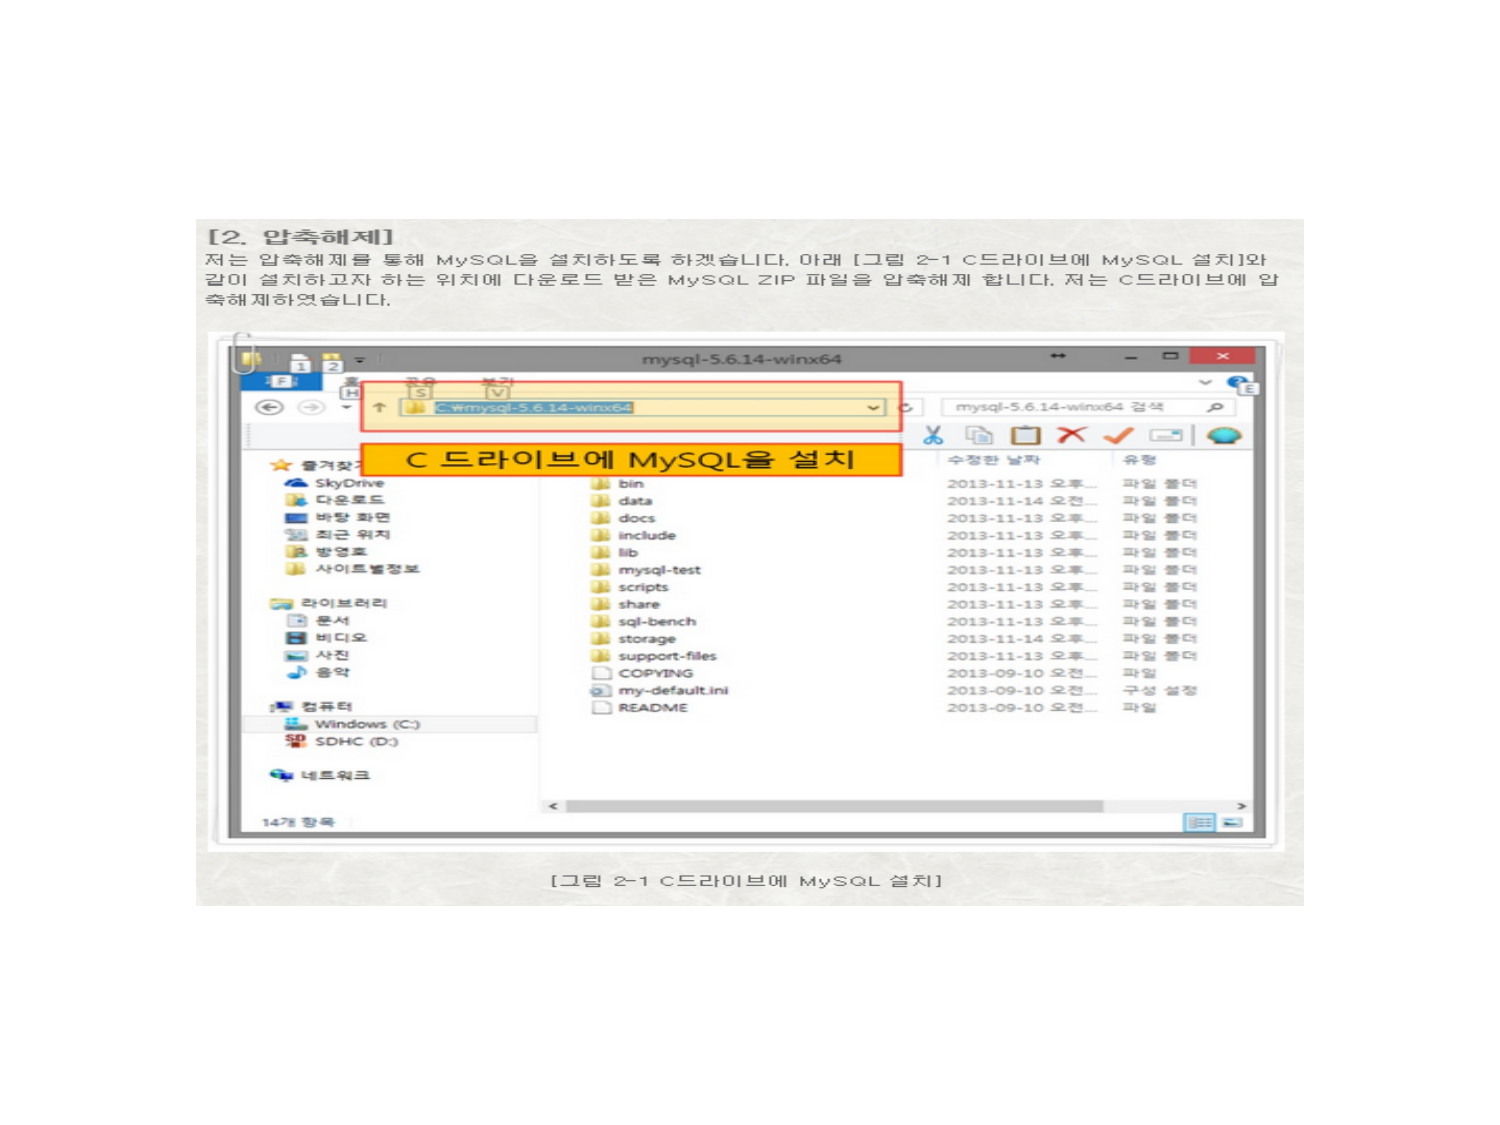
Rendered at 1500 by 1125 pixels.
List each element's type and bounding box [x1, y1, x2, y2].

picture [196, 219, 1304, 906]
